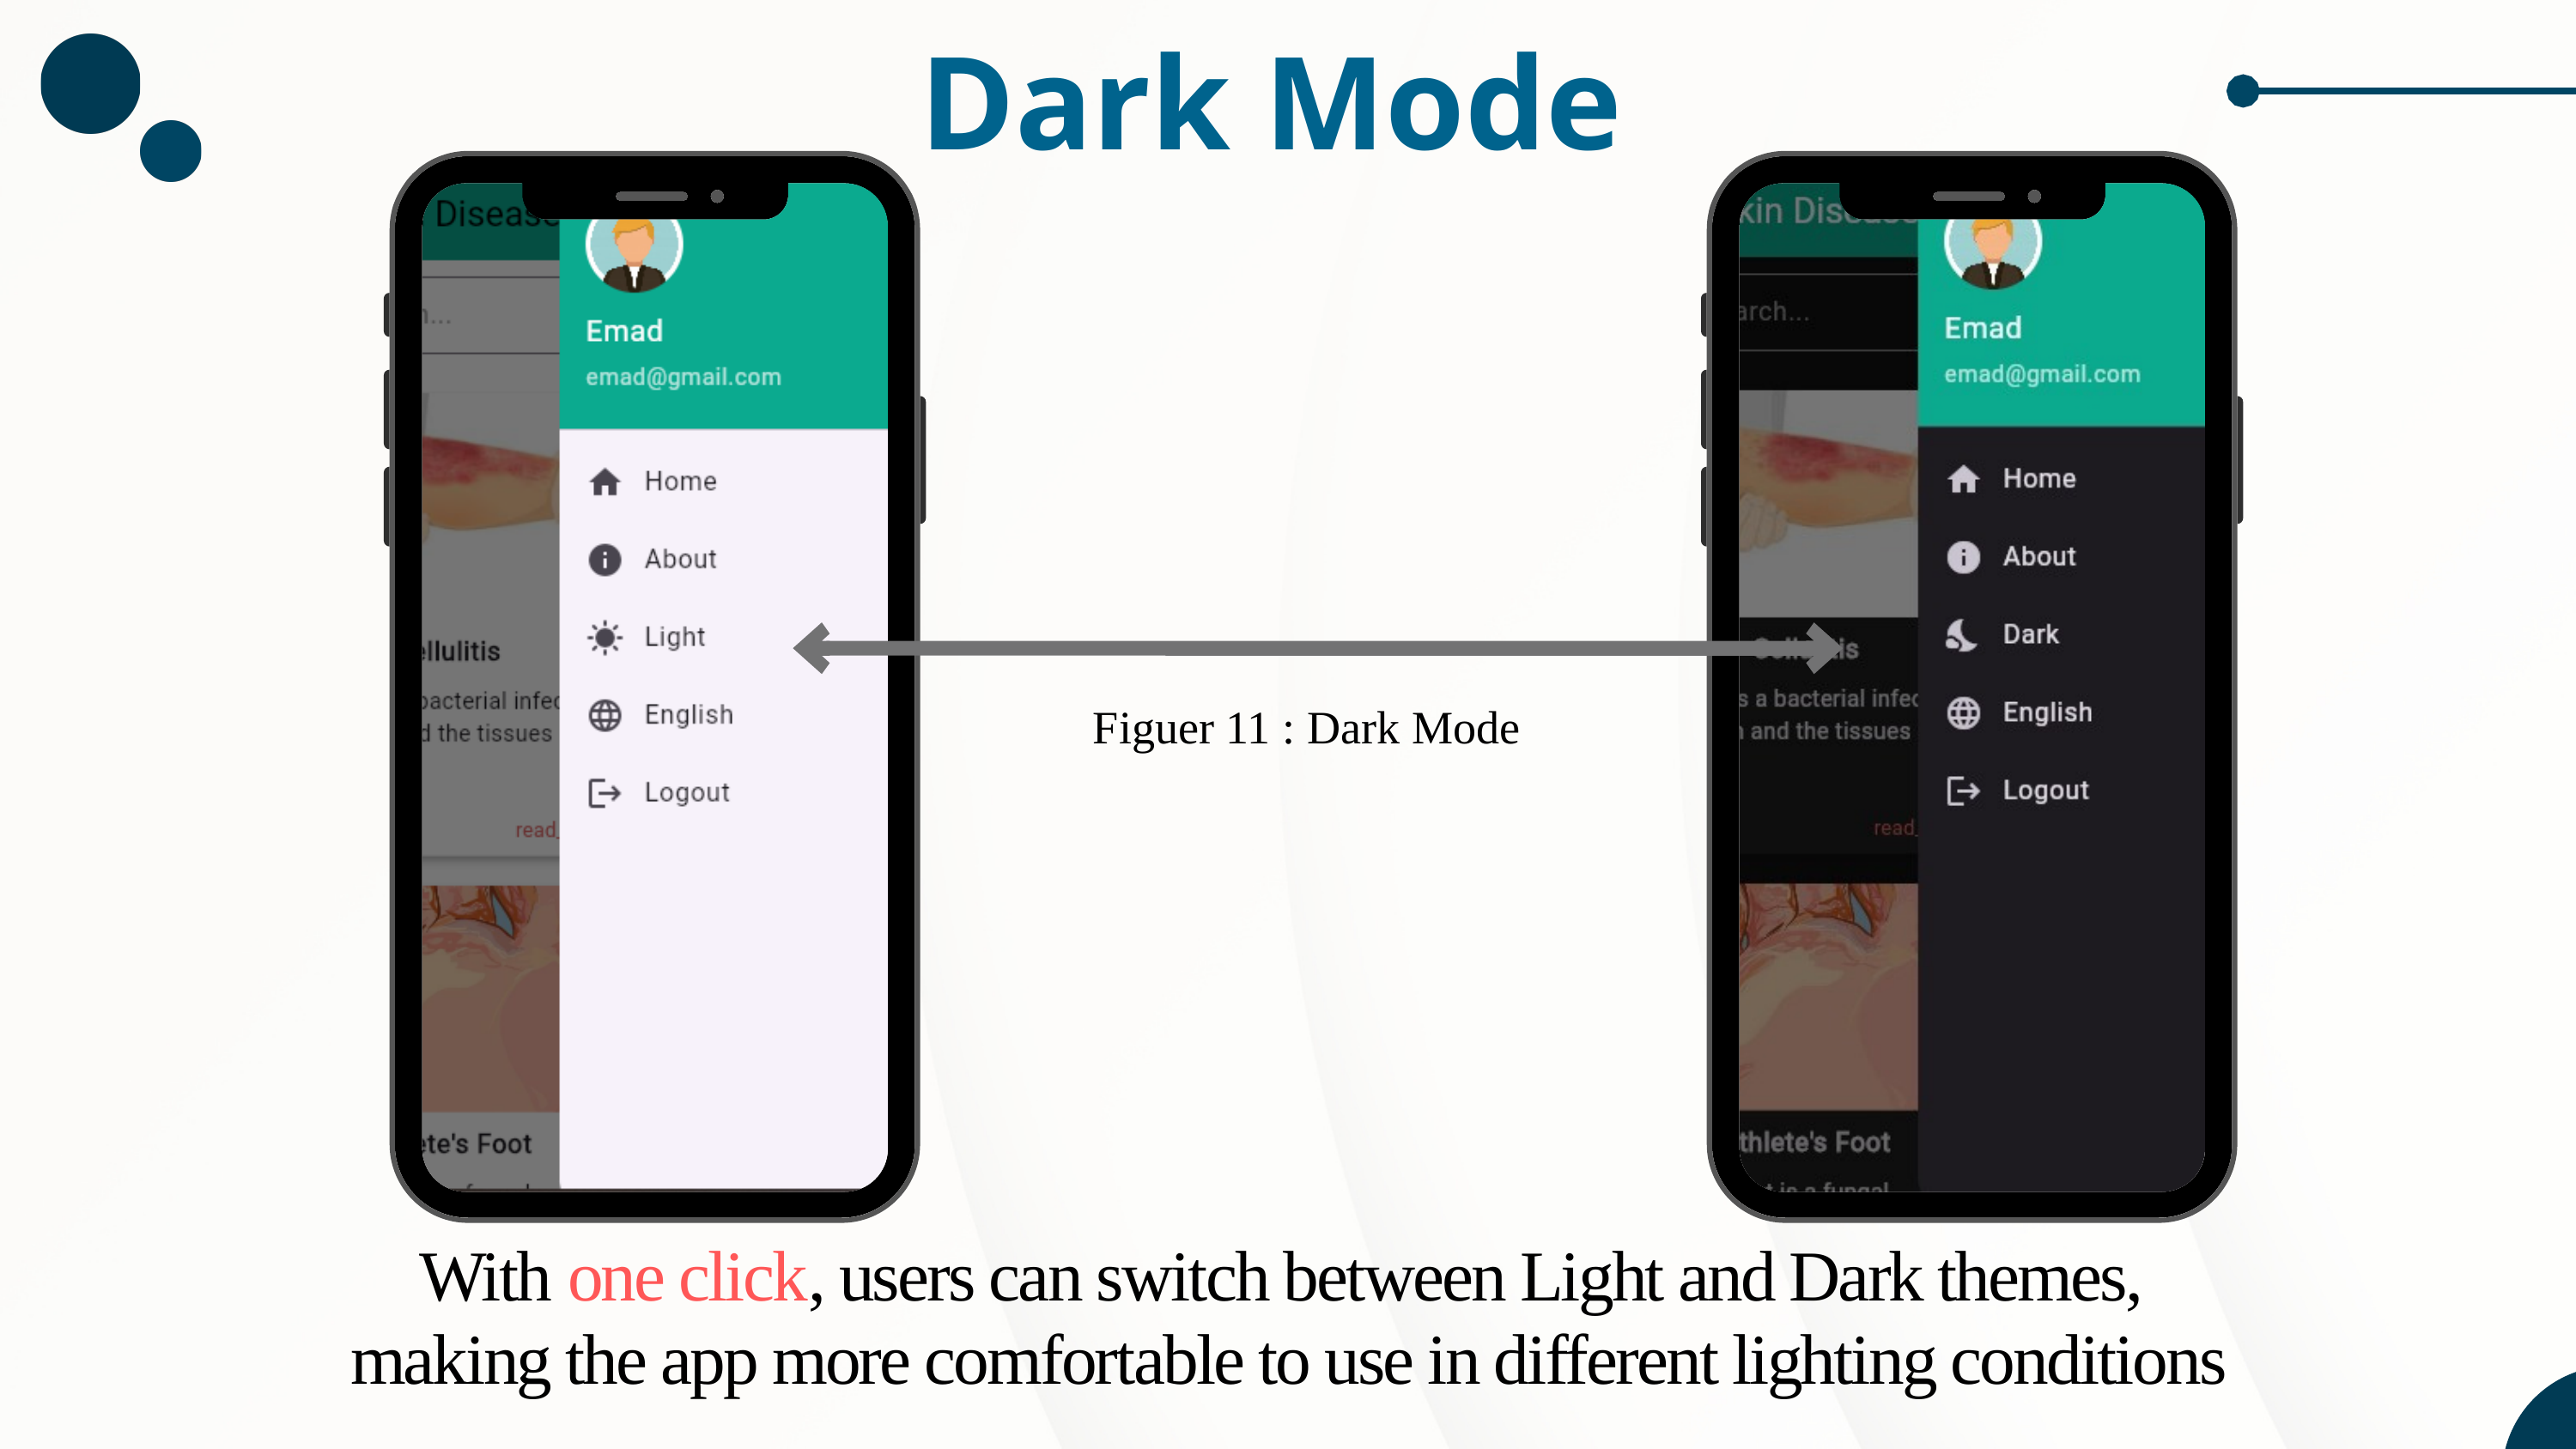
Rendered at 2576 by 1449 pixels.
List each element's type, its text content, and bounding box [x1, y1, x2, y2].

text_box With one click, users can switch between Light and Dark themes, making the app more comfortable to use in different lighting conditions [297, 1231, 2281, 1399]
text_box [0, 0, 2576, 1449]
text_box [383, 150, 927, 1224]
text_box Dark Mode [606, 0, 1970, 176]
text_box [140, 120, 202, 182]
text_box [2501, 1365, 2576, 1449]
text_box Figuer 11 : Dark Mode [1080, 691, 1696, 760]
text_box [2234, 82, 2576, 100]
text_box [40, 33, 141, 134]
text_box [1700, 150, 2244, 1224]
